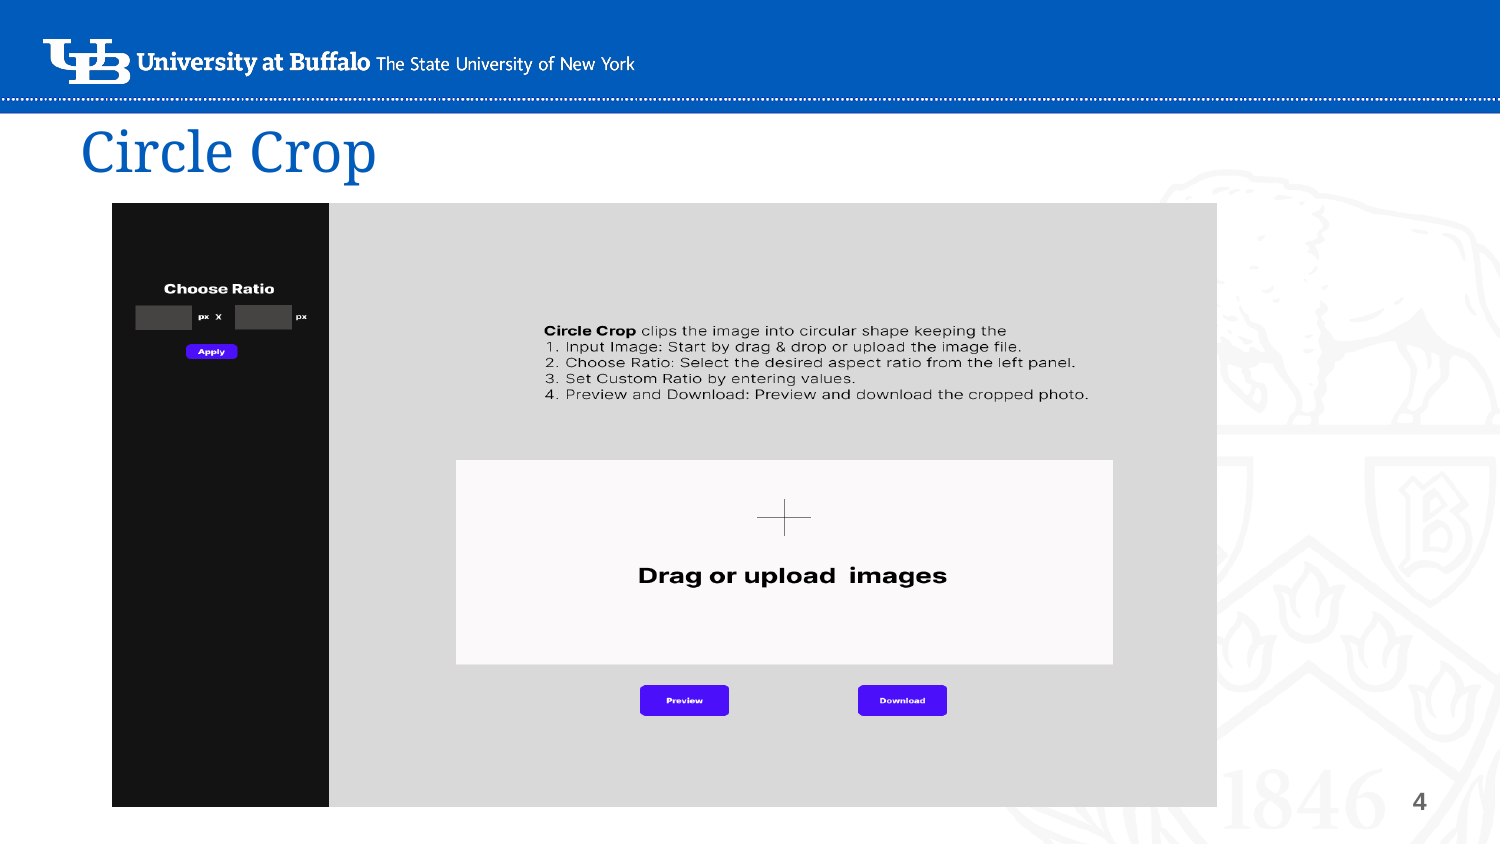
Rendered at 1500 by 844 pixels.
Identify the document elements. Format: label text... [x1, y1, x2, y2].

picture [0, 0, 1500, 844]
text_box ‹#› [931, 777, 1438, 823]
text_box Circle Crop [69, 47, 796, 191]
